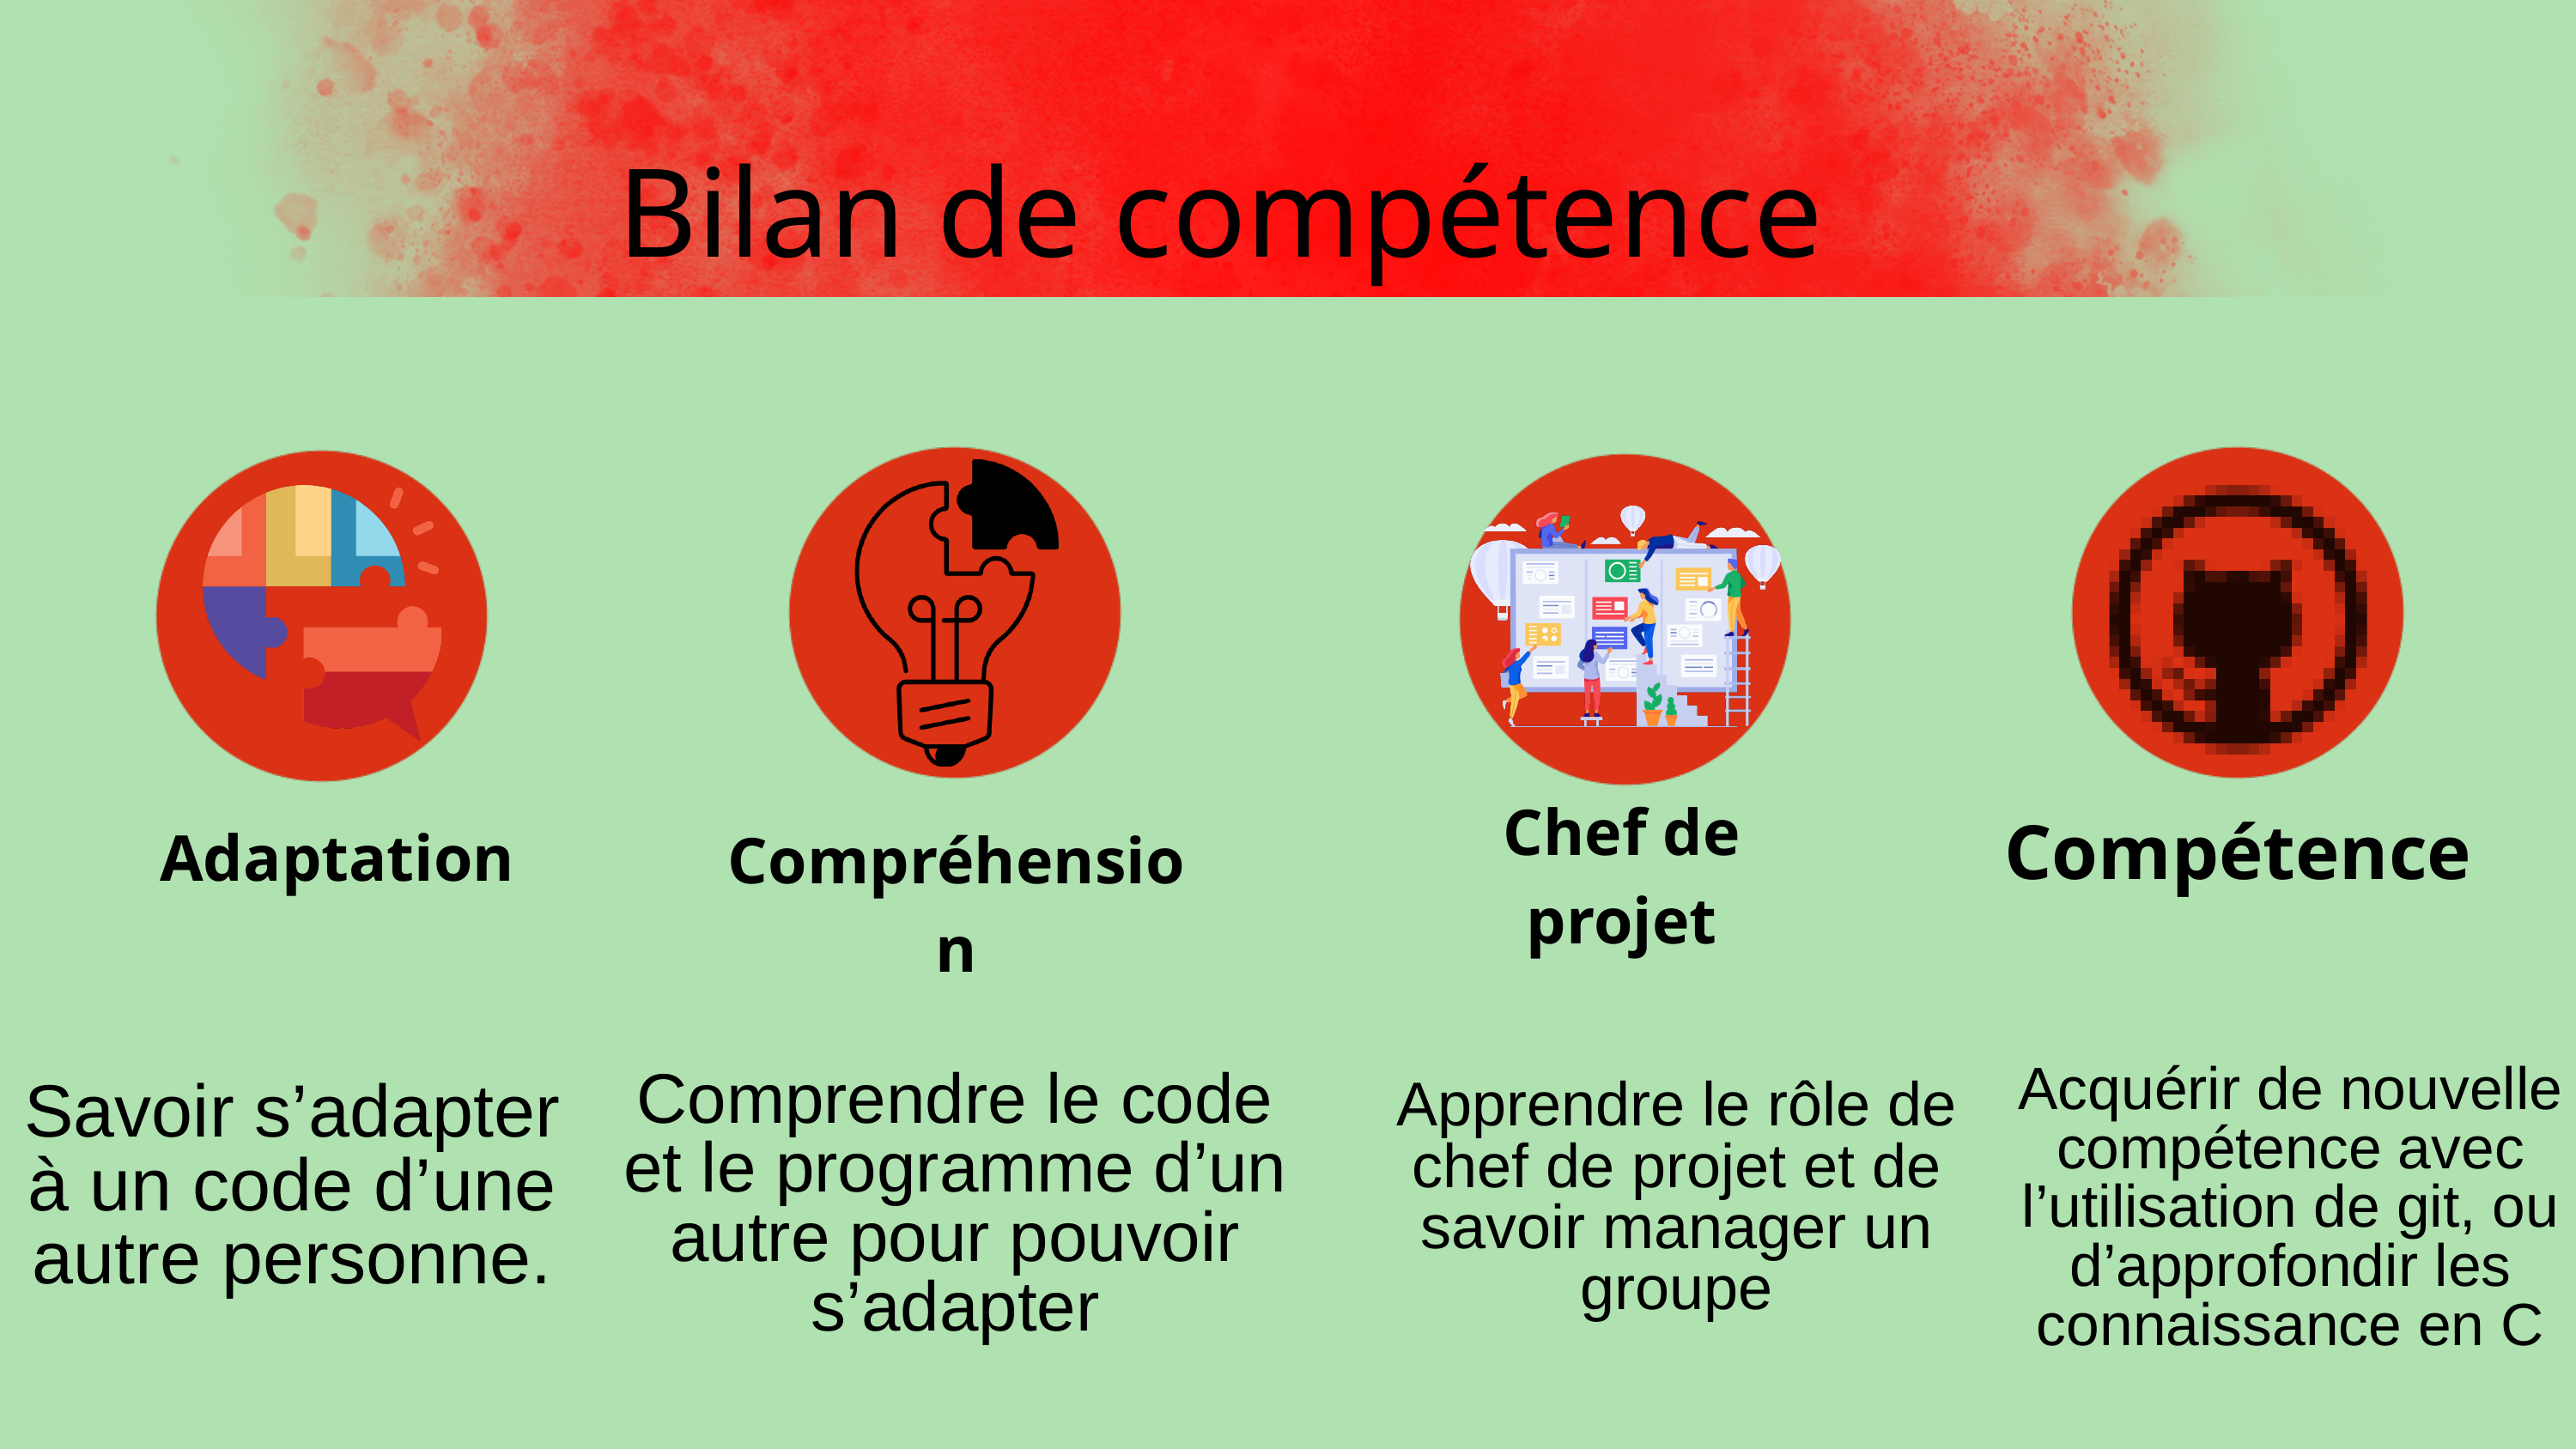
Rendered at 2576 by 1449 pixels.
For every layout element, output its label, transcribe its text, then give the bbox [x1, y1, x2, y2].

text_box Acquérir de nouvelle compétence avec l’utilisation de git, ou d’approfondir les connaissance en C [2005, 1062, 2576, 1358]
text_box [2109, 485, 2367, 755]
text_box Adaptation [95, 804, 580, 894]
text_box Chef de projet [1444, 779, 1800, 956]
text_box Bilan de compétence [617, 110, 1959, 282]
text_box [1399, 393, 1852, 846]
text_box [1470, 506, 1781, 727]
text_box [95, 390, 549, 804]
text_box [203, 485, 442, 742]
text_box Apprendre le rôle de chef de projet et de savoir manager un groupe [1380, 1076, 1973, 1323]
text_box [2011, 386, 2465, 790]
text_box [854, 459, 1059, 767]
text_box Comprendre le code et le programme d’un autre pour pouvoir s’adapter [619, 1067, 1291, 1346]
text_box Compréhension [714, 808, 1199, 985]
text_box Savoir s’adapter à un code d’une autre personne. [3, 1078, 581, 1299]
text_box [728, 386, 1182, 808]
text_box [0, 0, 2576, 297]
text_box Compétence [1972, 790, 2504, 895]
